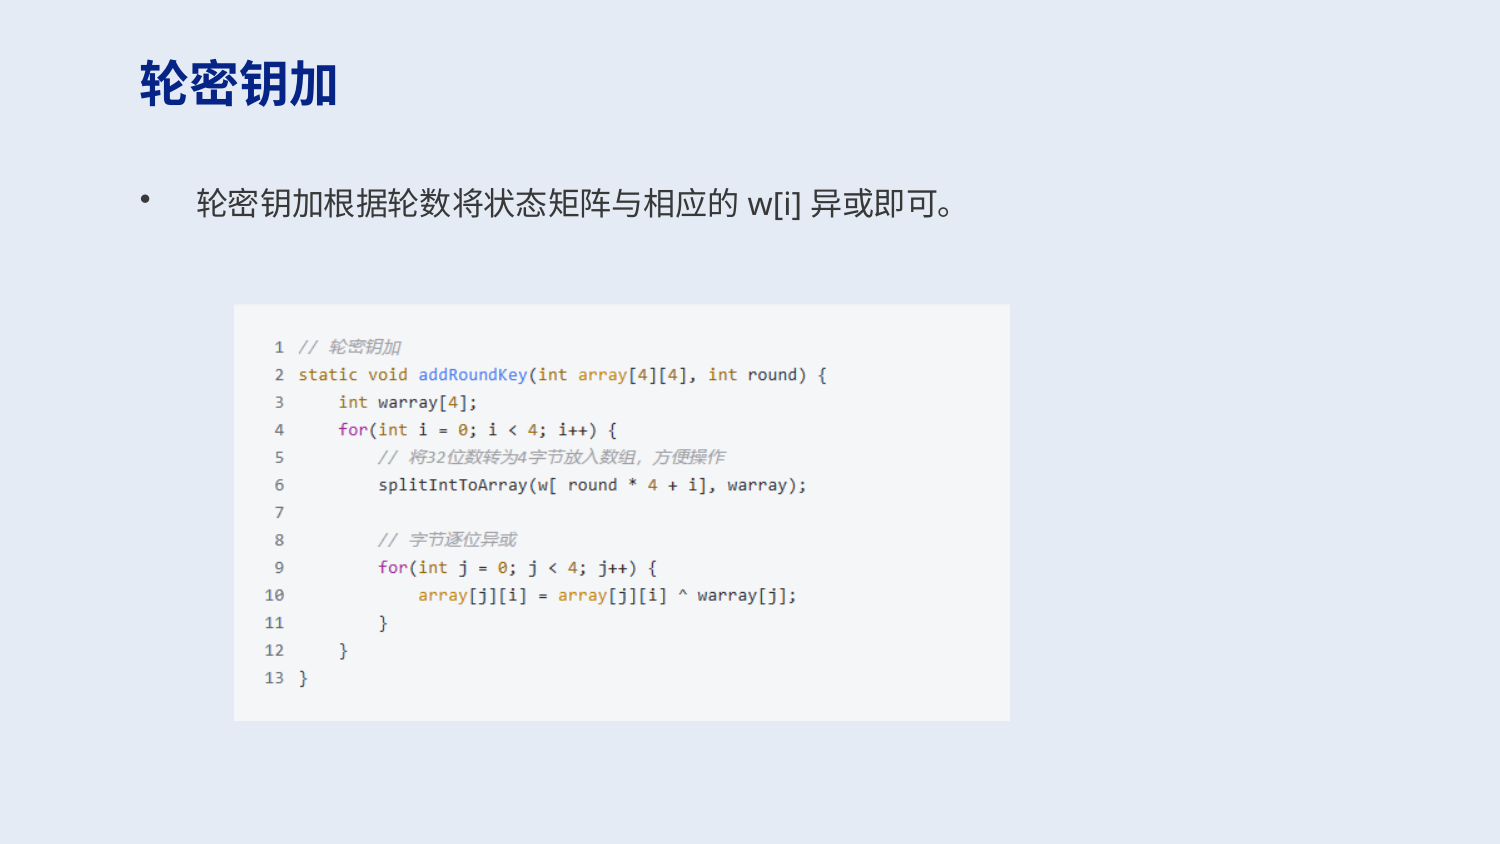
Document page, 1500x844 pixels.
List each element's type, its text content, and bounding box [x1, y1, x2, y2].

text_box 轮密钥加根据轮数将状态矩阵与相应的w[i]异或即可。 [125, 156, 1391, 214]
picture [234, 304, 1010, 721]
text_box 轮密钥加 [125, 37, 1406, 128]
